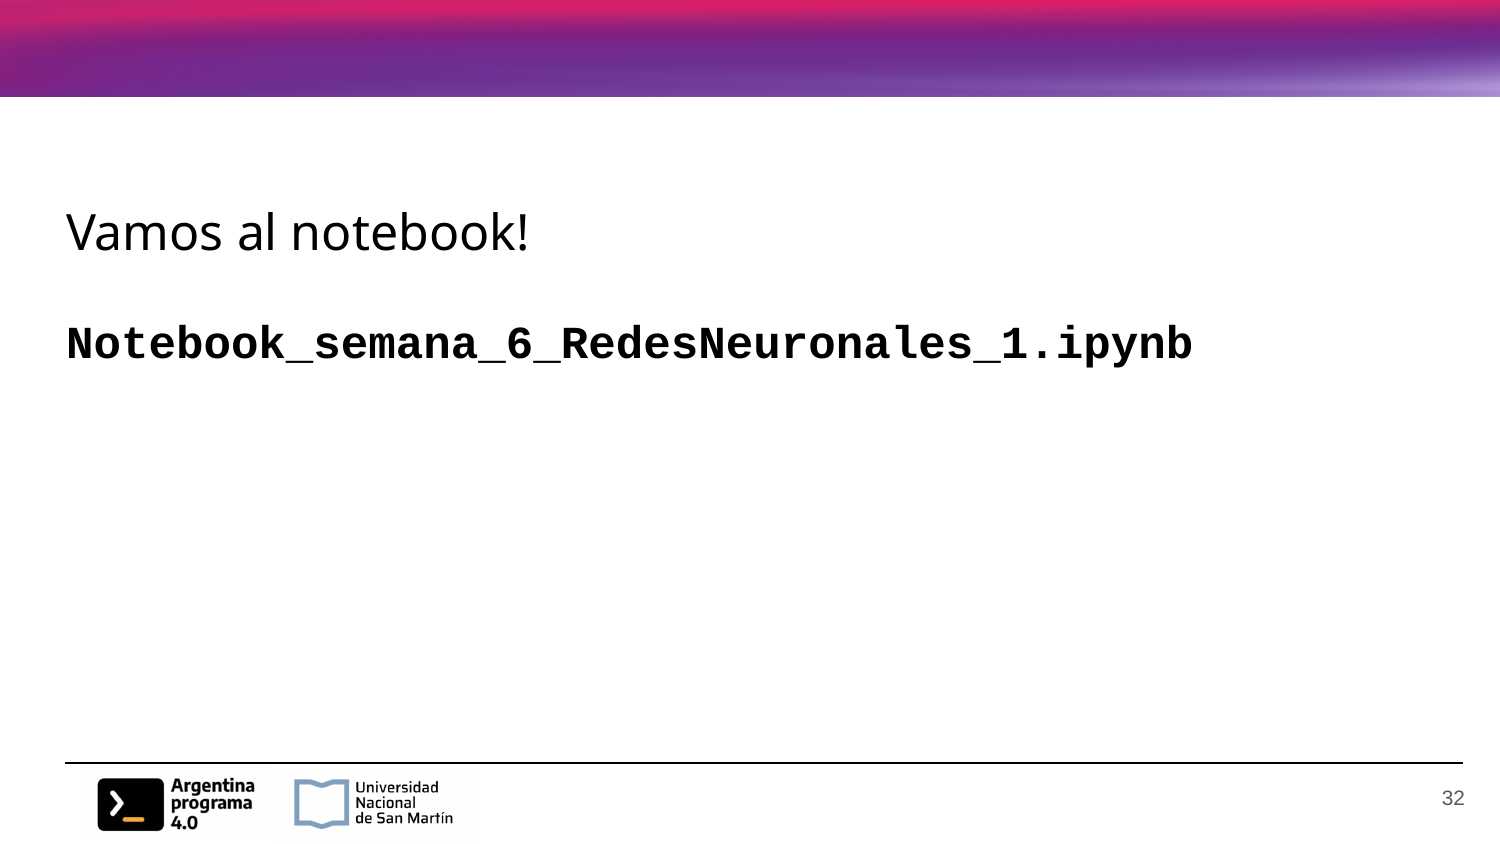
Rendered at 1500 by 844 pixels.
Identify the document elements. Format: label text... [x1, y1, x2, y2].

picture [277, 767, 478, 841]
picture [82, 764, 273, 838]
list Vamos al notebook! Notebook_semana_6_RedesNeuronales_1.ipynb [51, 136, 1449, 750]
picture [0, 0, 1500, 97]
slide_number ‹#› [1389, 764, 1480, 830]
